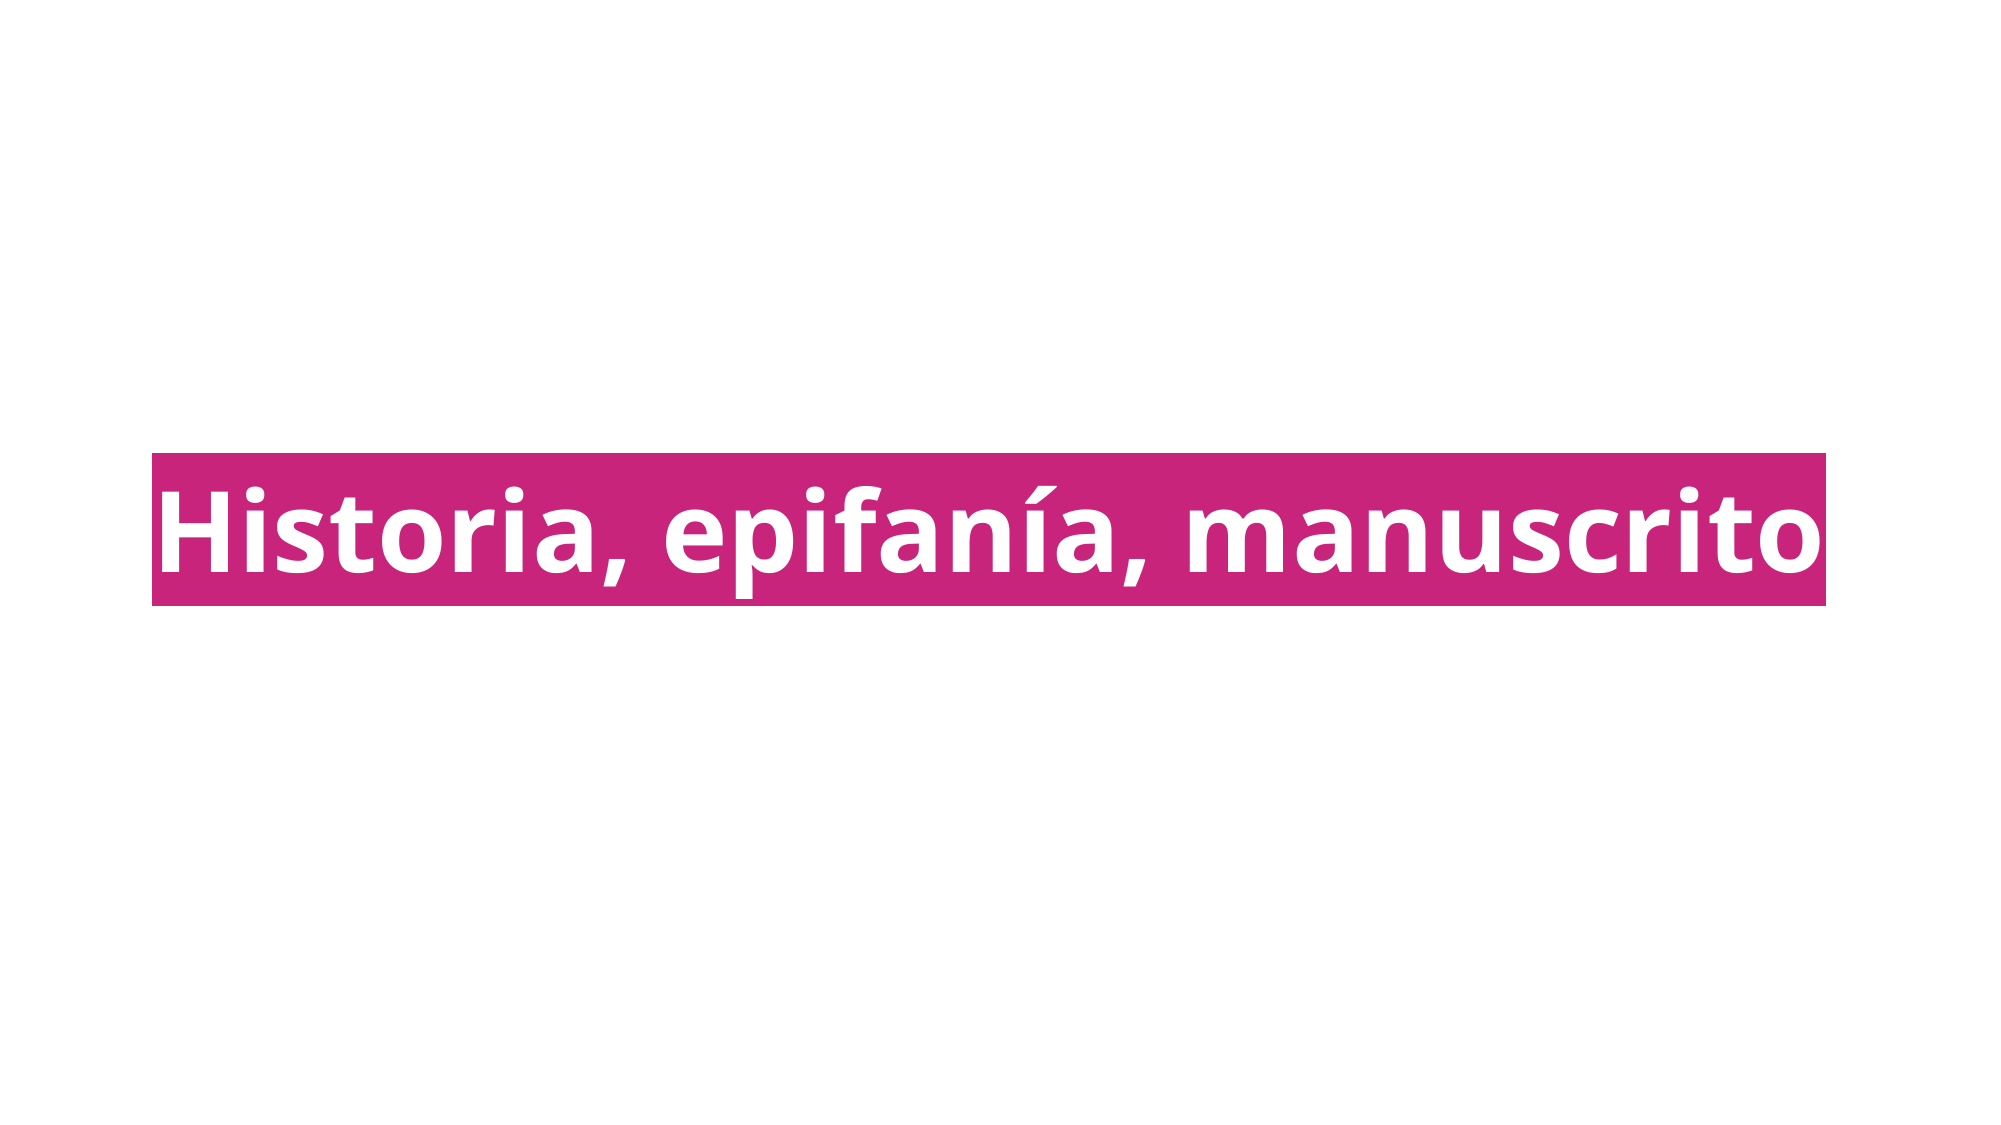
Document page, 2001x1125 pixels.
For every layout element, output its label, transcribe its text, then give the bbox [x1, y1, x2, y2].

list Historia, epifanía, manuscrito [137, 59, 1863, 1014]
